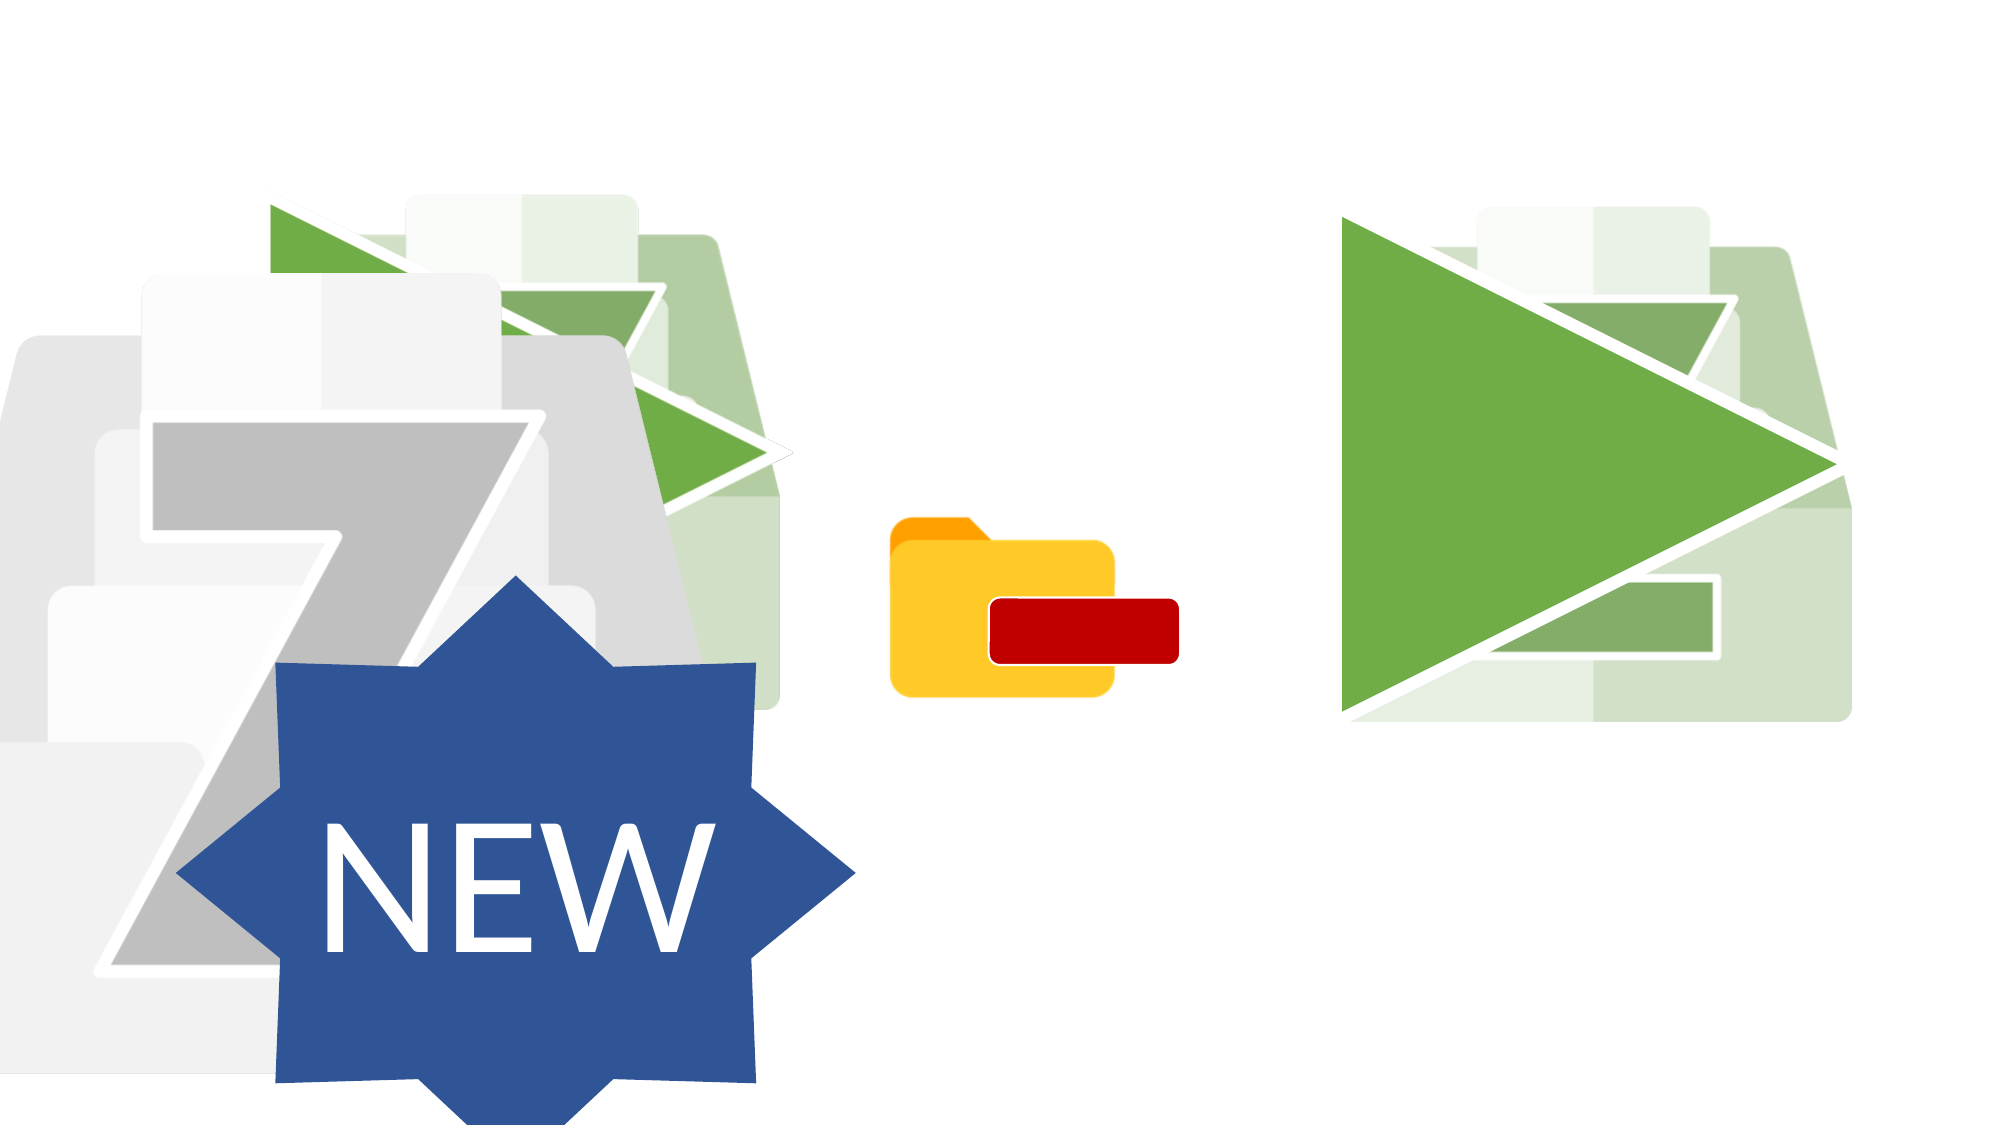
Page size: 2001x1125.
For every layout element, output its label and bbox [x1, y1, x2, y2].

picture [258, 183, 796, 273]
picture [1335, 206, 1852, 722]
text_box [0, 273, 856, 1125]
text_box [879, 509, 1181, 715]
